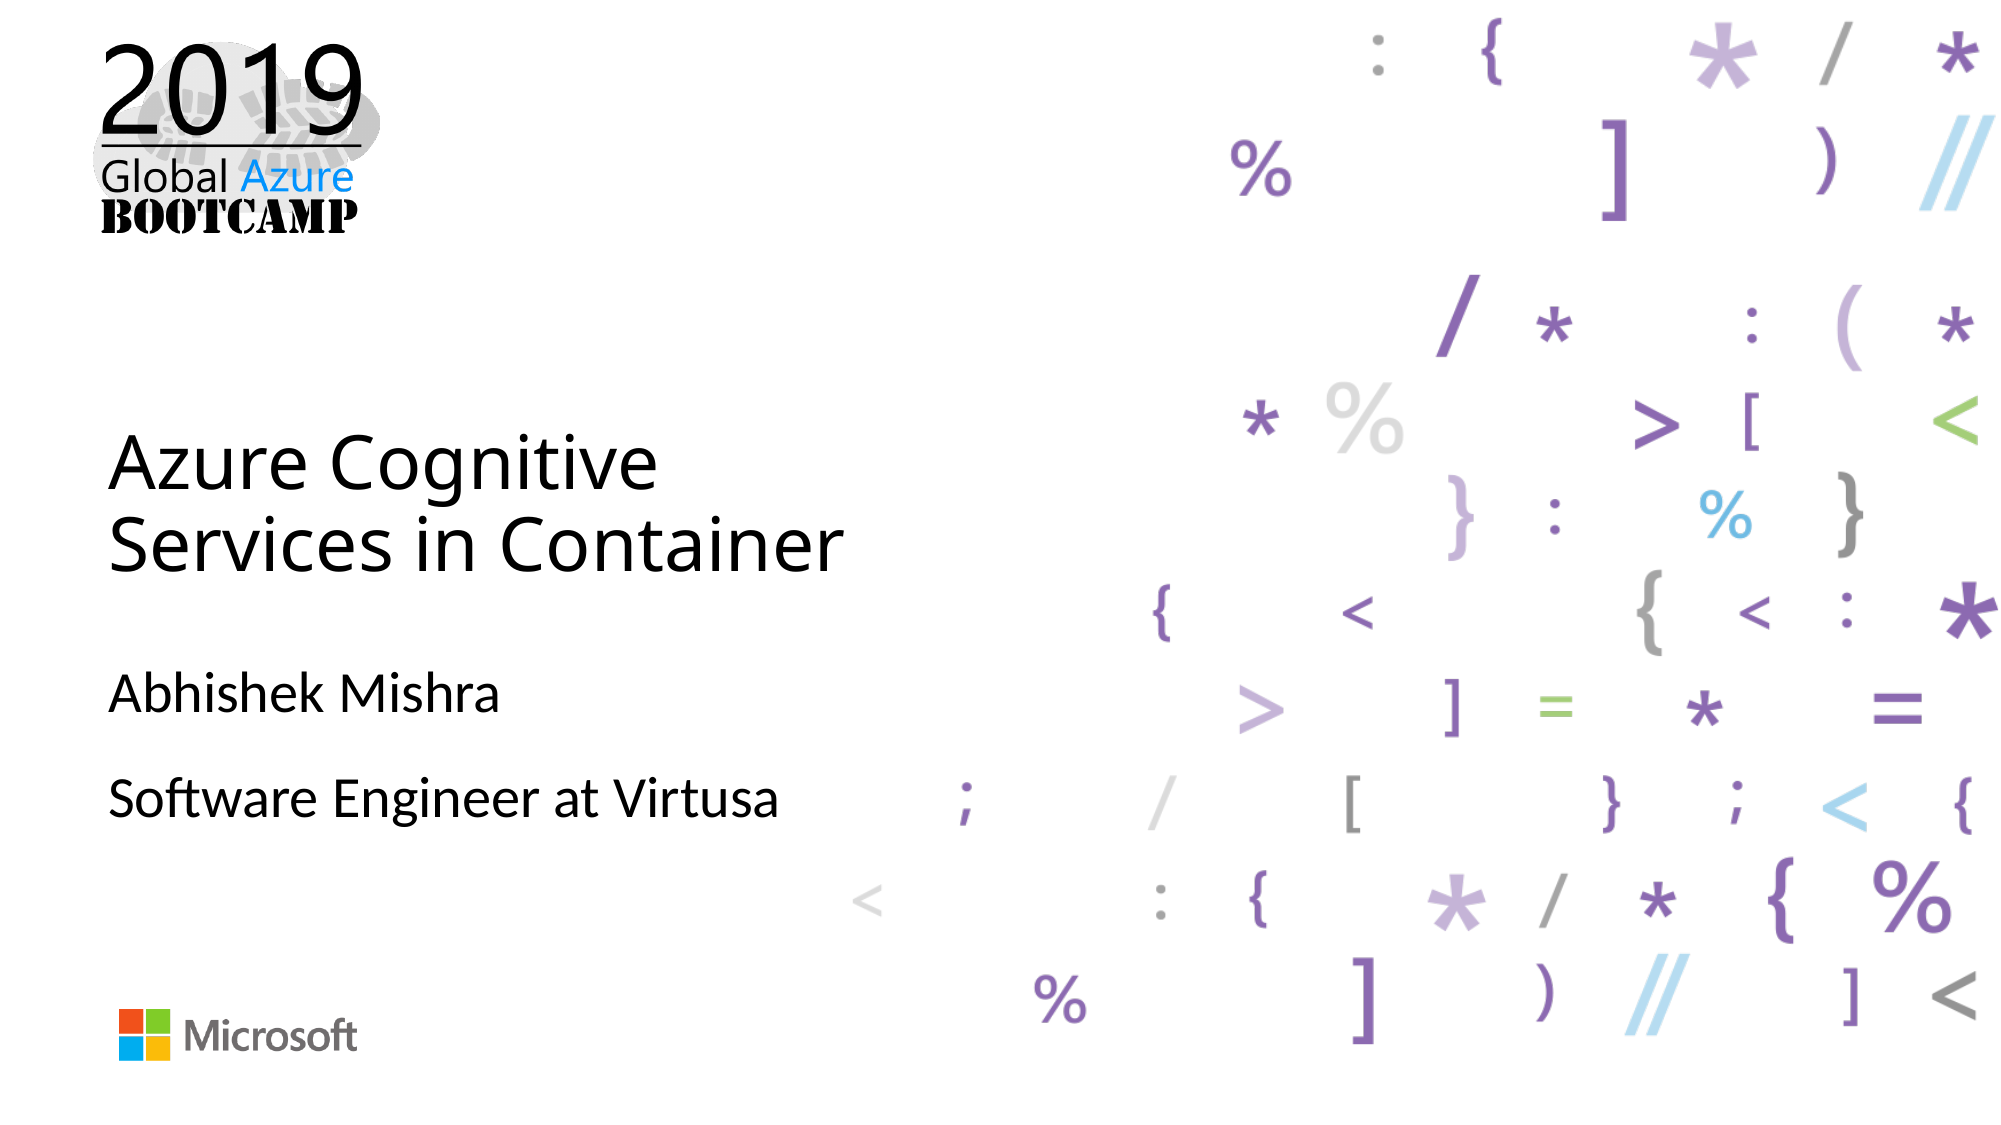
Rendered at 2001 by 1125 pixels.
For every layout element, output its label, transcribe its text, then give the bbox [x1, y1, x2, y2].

text_box Azure Cognitive Services in Container [93, 417, 952, 600]
text_box Abhishek Mishra [93, 654, 852, 756]
text_box Software Engineer at Virtusa [93, 759, 852, 861]
picture [93, 0, 380, 255]
picture [119, 1009, 357, 1061]
